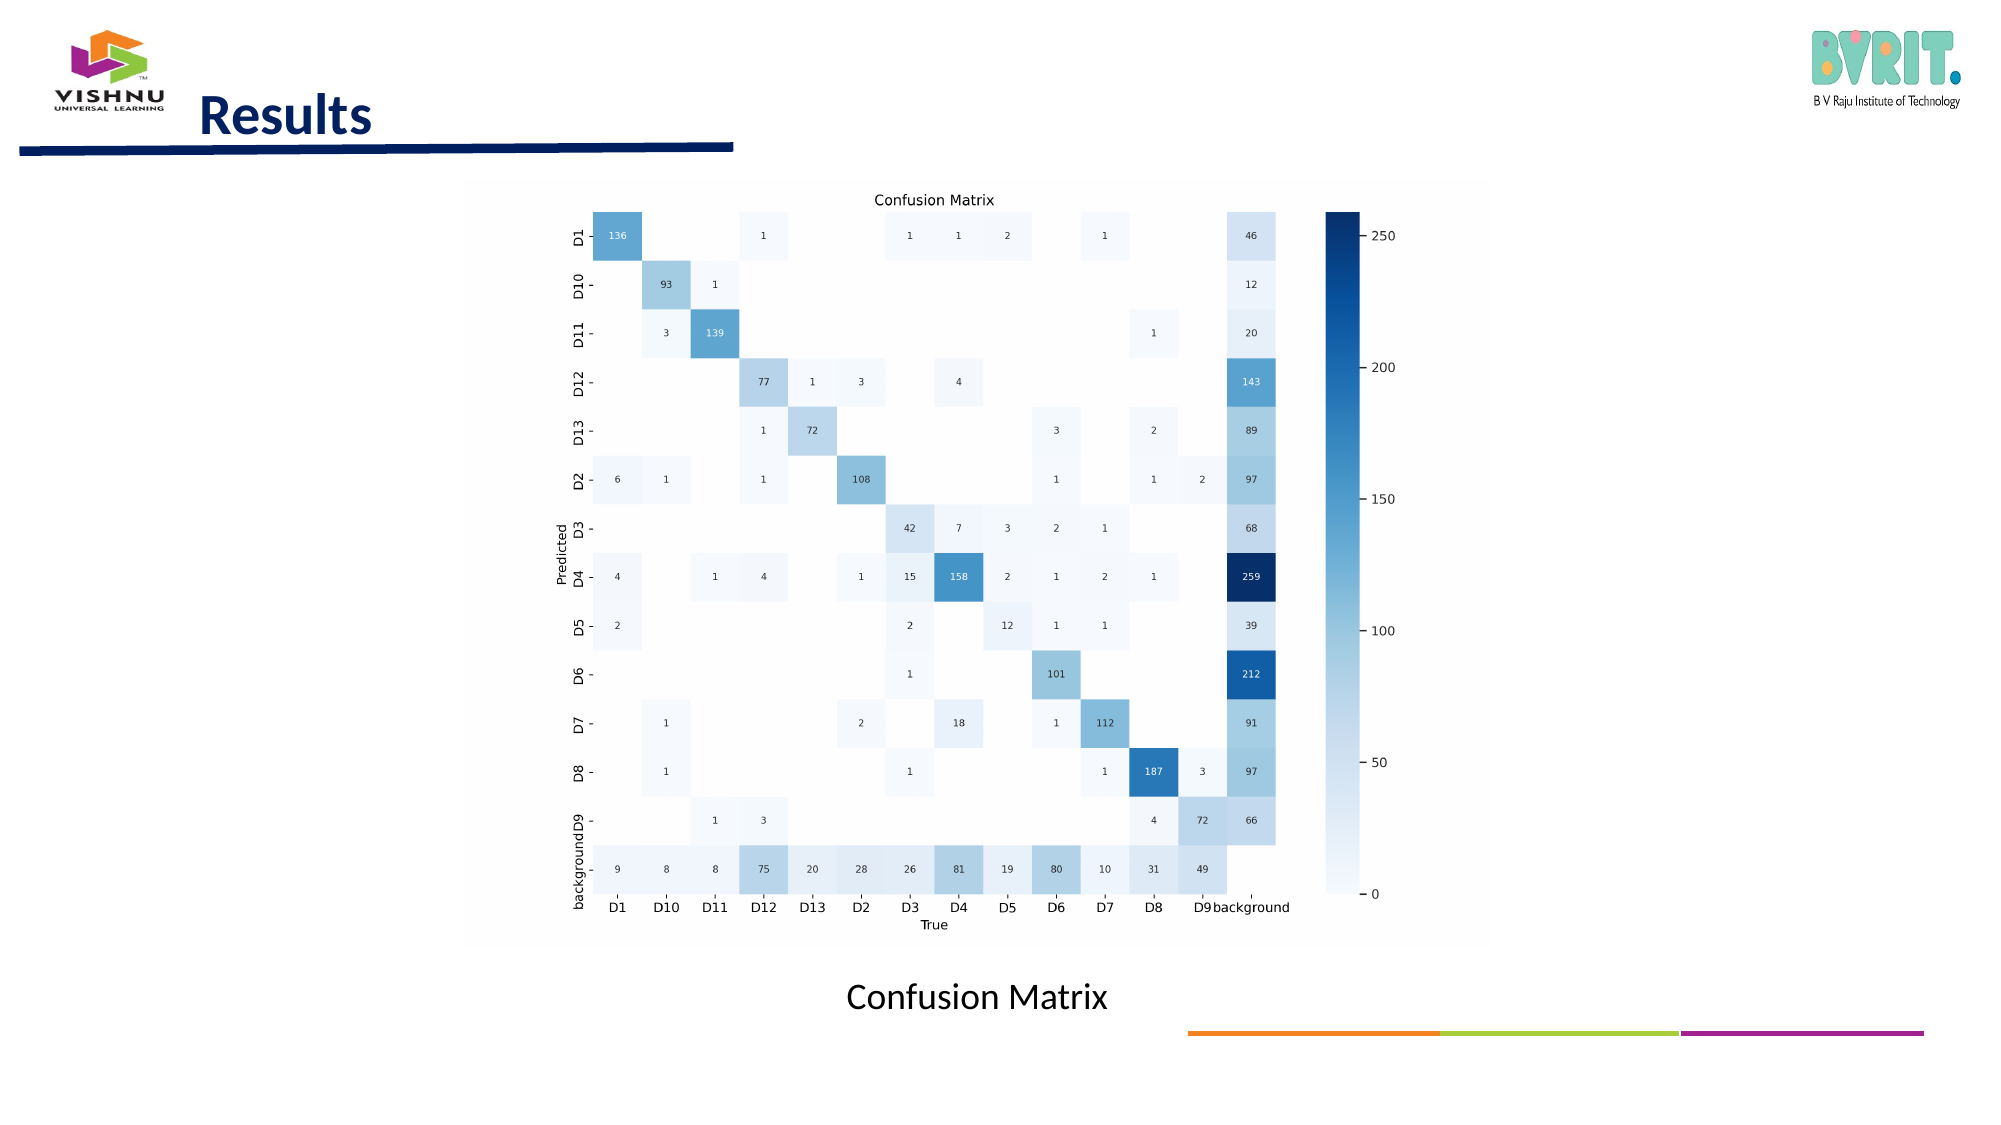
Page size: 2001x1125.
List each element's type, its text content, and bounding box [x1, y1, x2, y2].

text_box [171, 177, 1784, 1025]
text_box Results [191, 34, 852, 154]
picture [54, 30, 164, 111]
picture [1802, 22, 1961, 115]
